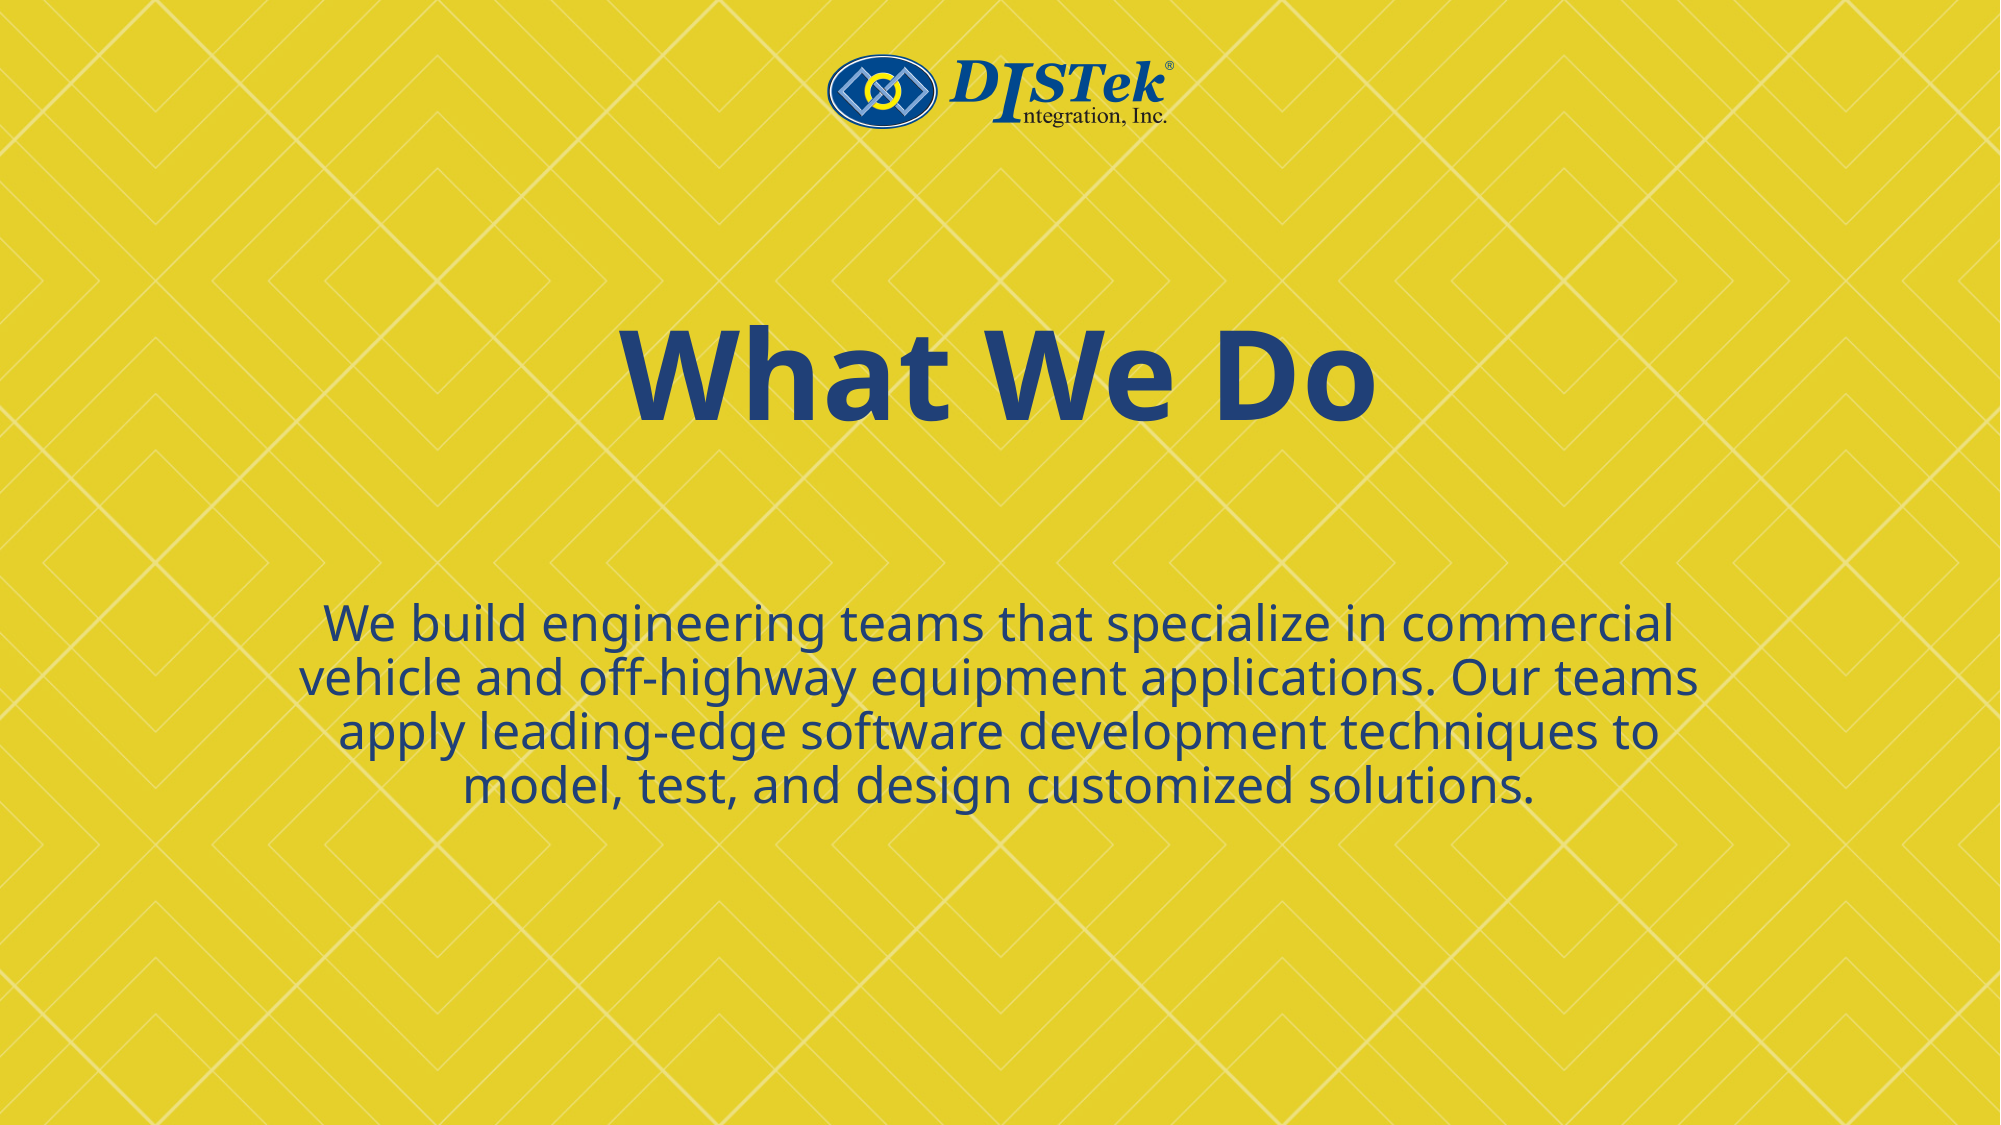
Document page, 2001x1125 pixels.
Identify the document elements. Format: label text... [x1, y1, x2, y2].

subtitle We build engineering teams that specialize in commercial vehicle and off-highway equipment applications. Our teams apply leading-edge software development techniques to model, test, and design customized solutions. [249, 590, 1750, 863]
picture [822, 49, 1179, 134]
title What We Do [249, 184, 1750, 576]
